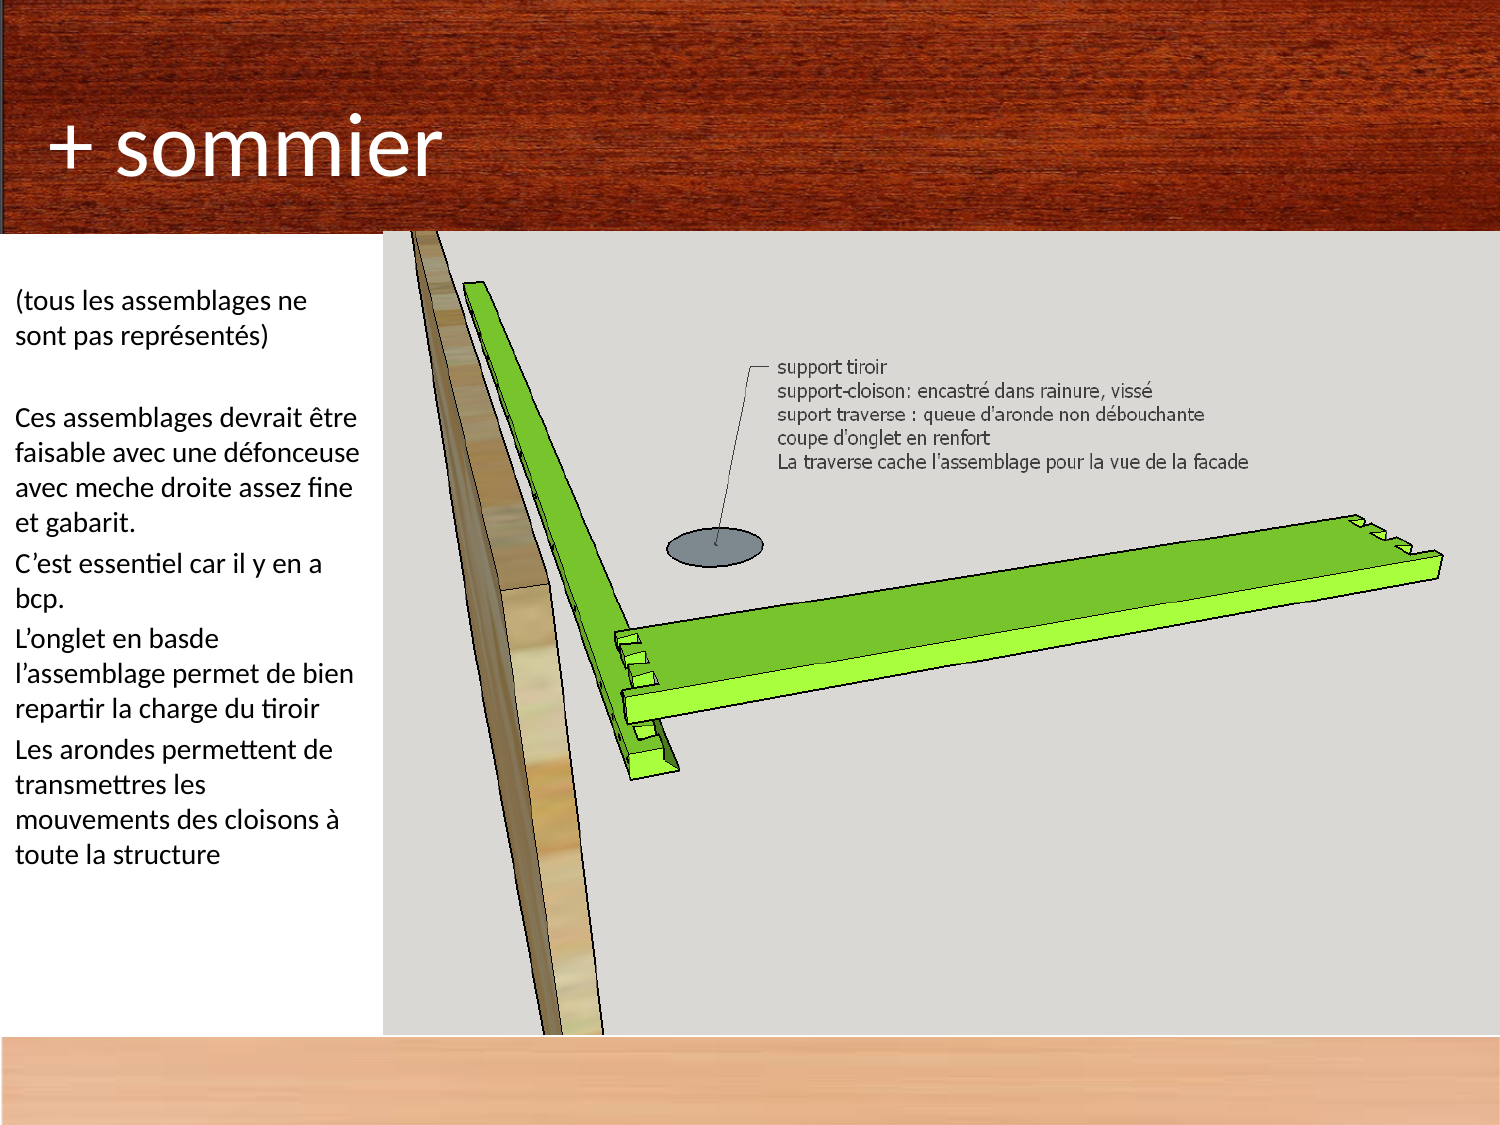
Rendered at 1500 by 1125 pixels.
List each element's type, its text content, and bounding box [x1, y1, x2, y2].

picture [0, 0, 1500, 1036]
picture [3, 1037, 1499, 1125]
list (tous les assemblages ne sont pas représentés) Ces assemblages devrait être faisable avec une défonceuse avec meche droite assez fine et gabarit. C’est essentiel car il y en a bcp. L’onglet en basde l’assemblage permet de bien repartir la charge du tiroir Les arondes permettent de transmettres les mouvements des cloisons à toute la structure [0, 236, 378, 1003]
title + sommier [0, 44, 494, 236]
